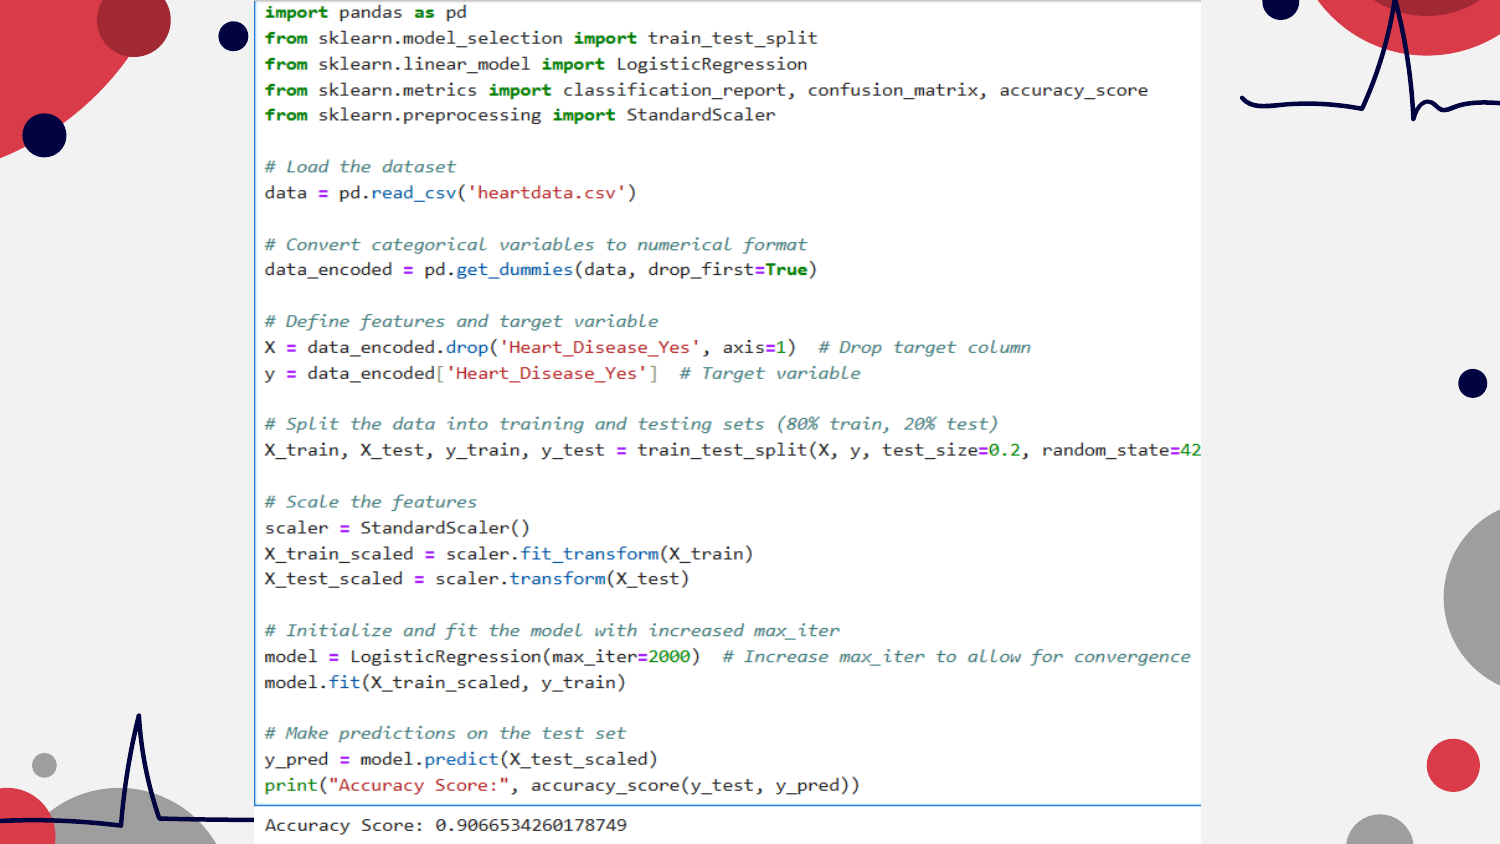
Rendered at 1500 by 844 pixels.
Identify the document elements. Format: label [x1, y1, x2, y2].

picture [254, 0, 1202, 844]
